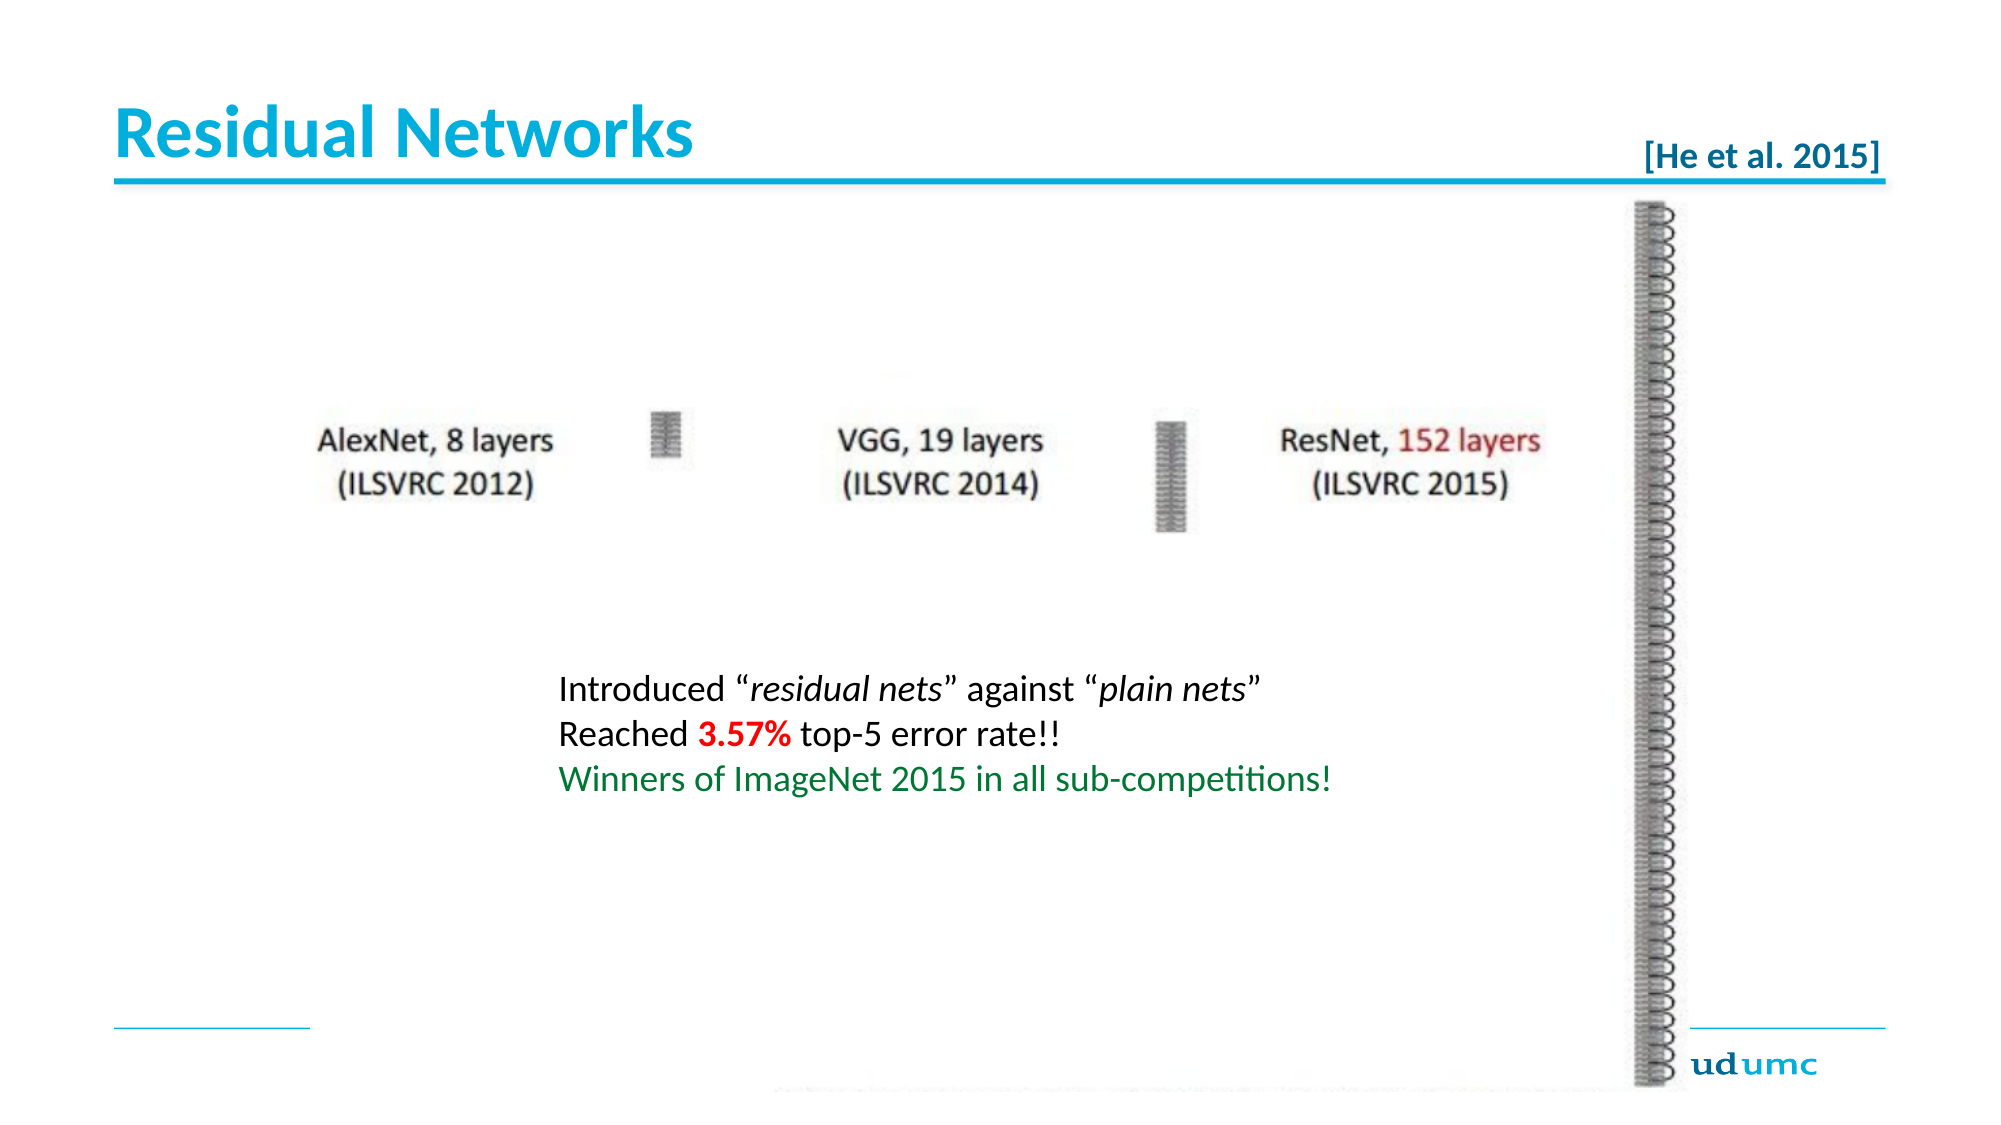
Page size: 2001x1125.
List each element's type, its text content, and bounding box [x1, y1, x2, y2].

text_box [He et al. 2015] [1628, 123, 1897, 184]
title Residual Networks [114, 85, 1886, 173]
picture [309, 196, 1691, 1092]
